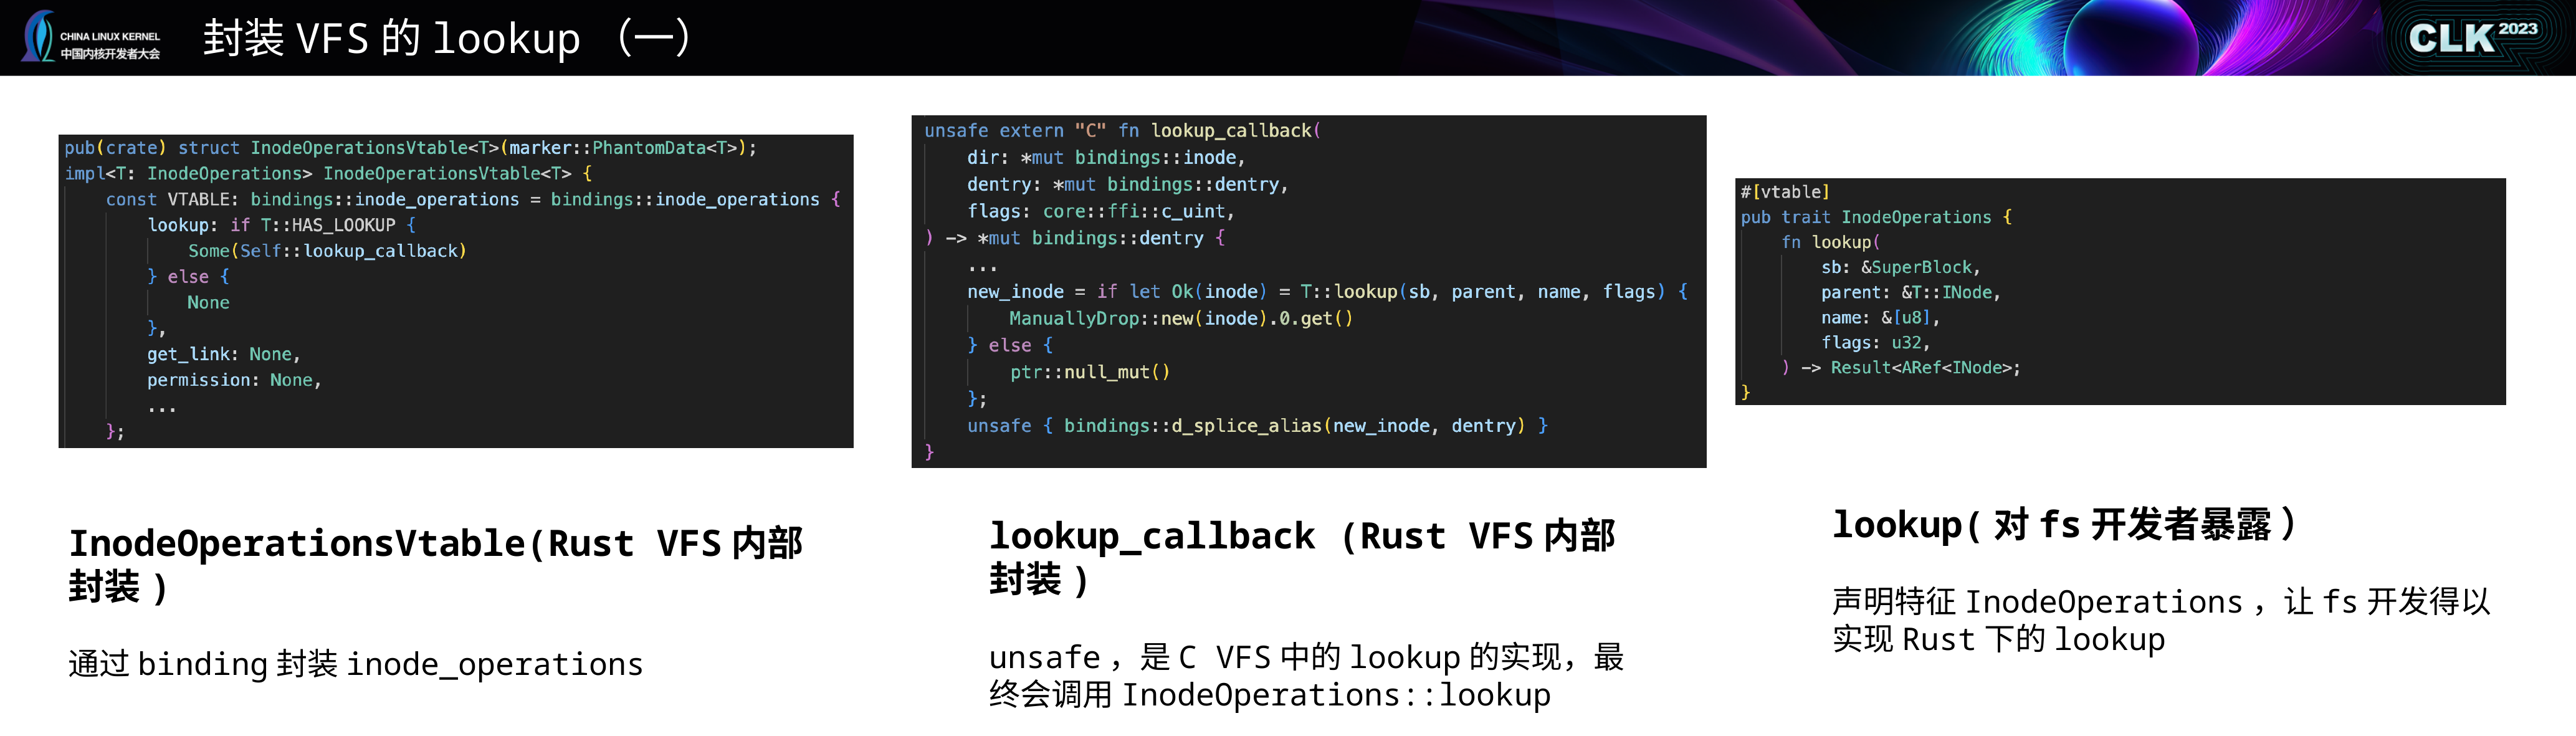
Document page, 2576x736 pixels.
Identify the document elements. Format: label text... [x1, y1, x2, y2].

title 封装VFS的lookup（一） [193, 4, 1418, 76]
text_box lookup_callback (Rust VFS内部封装) unsafe，是C VFS中的lookup的实现，最终会调用InodeOperations::lookup [980, 507, 1639, 717]
text_box InodeOperationsVtable(Rust VFS内部封装) 通过binding封装inode_operations [59, 515, 821, 687]
text_box lookup(对fs开发者暴露 ） 声明特征InodeOperations，让fs开发得以实现Rust下的lookup [1823, 496, 2506, 662]
picture [0, 0, 2576, 736]
